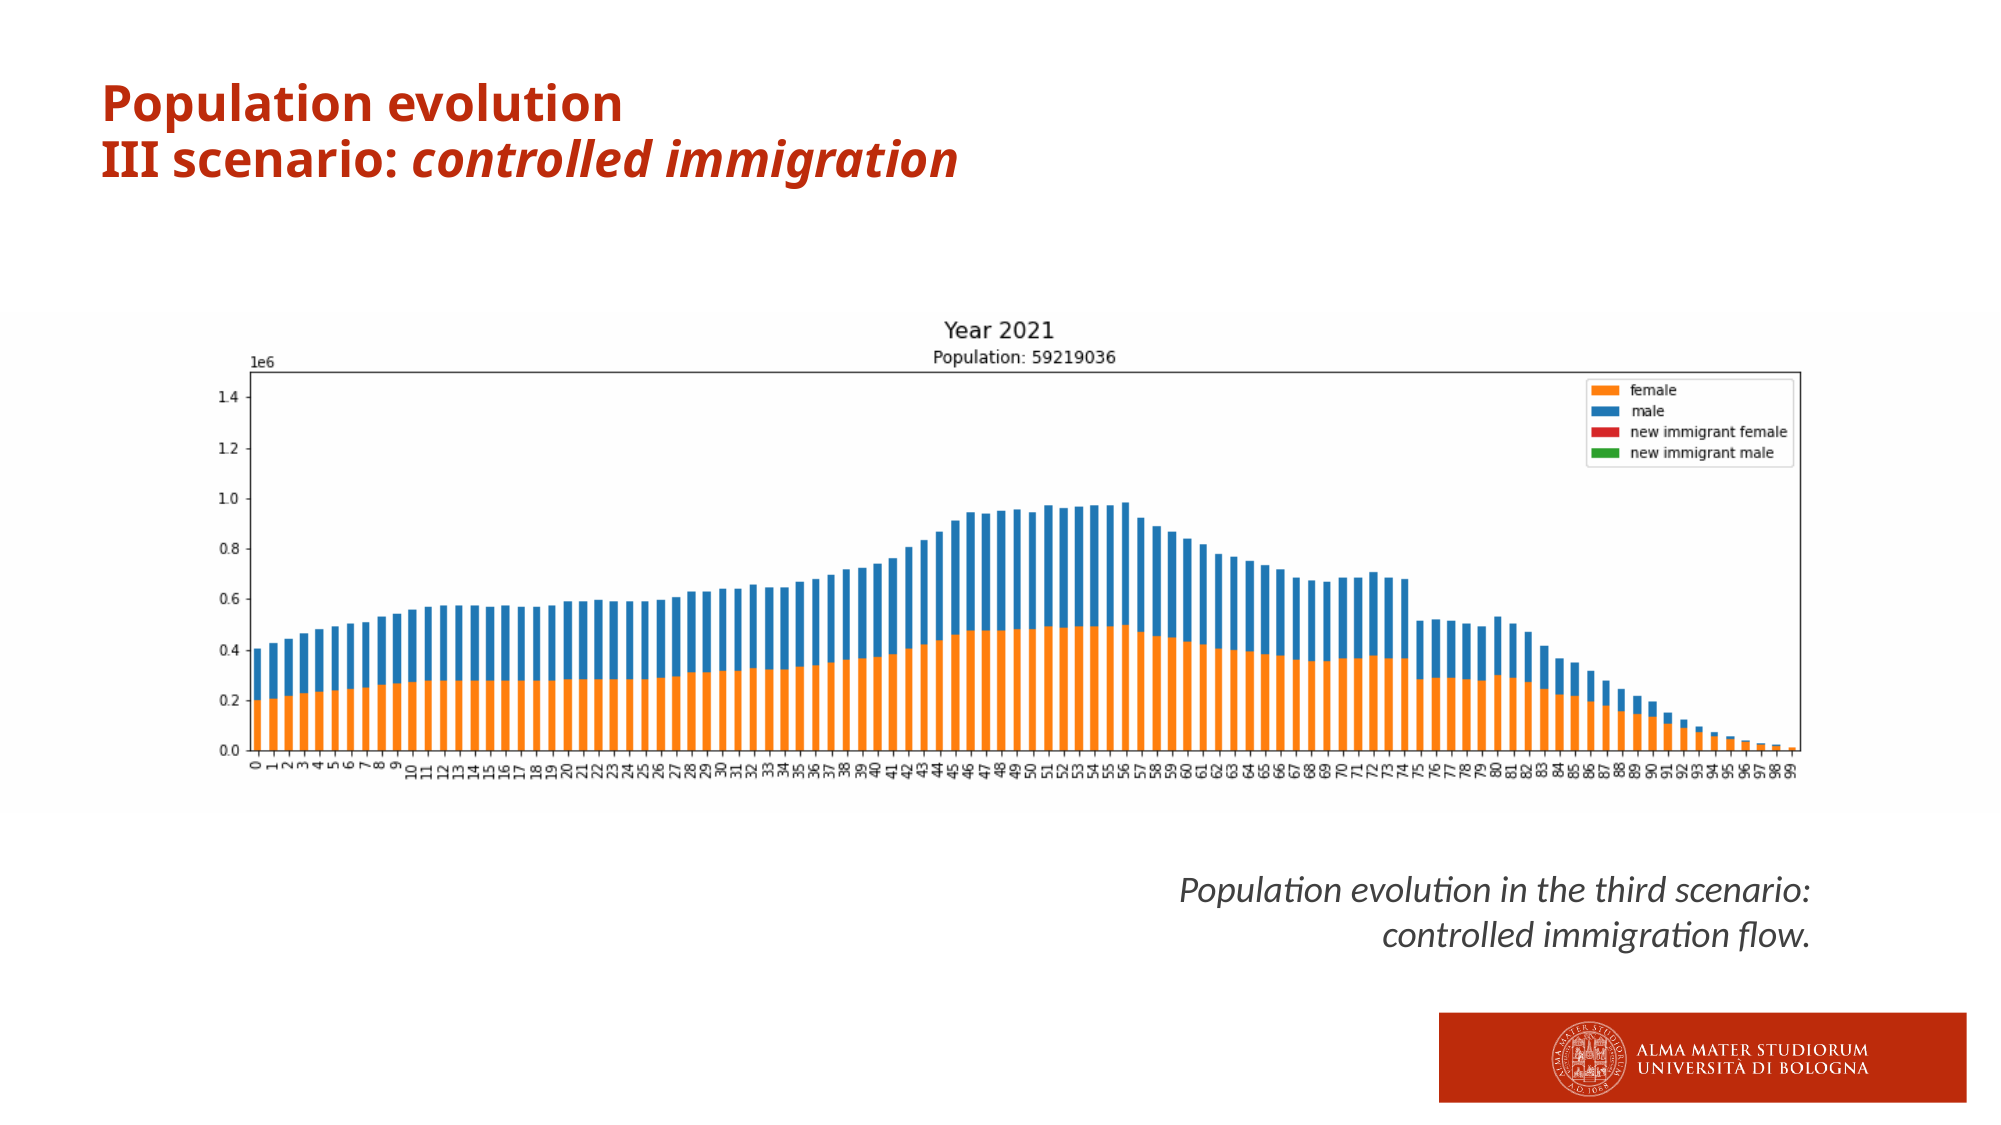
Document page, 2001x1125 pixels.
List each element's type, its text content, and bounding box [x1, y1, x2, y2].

picture [0, 312, 2000, 813]
list Population evolution III scenario: controlled immigration [86, 78, 1930, 185]
text_box Population evolution in the third scenario: controlled immigration flow. [1059, 857, 1827, 963]
picture [1544, 1011, 1875, 1102]
